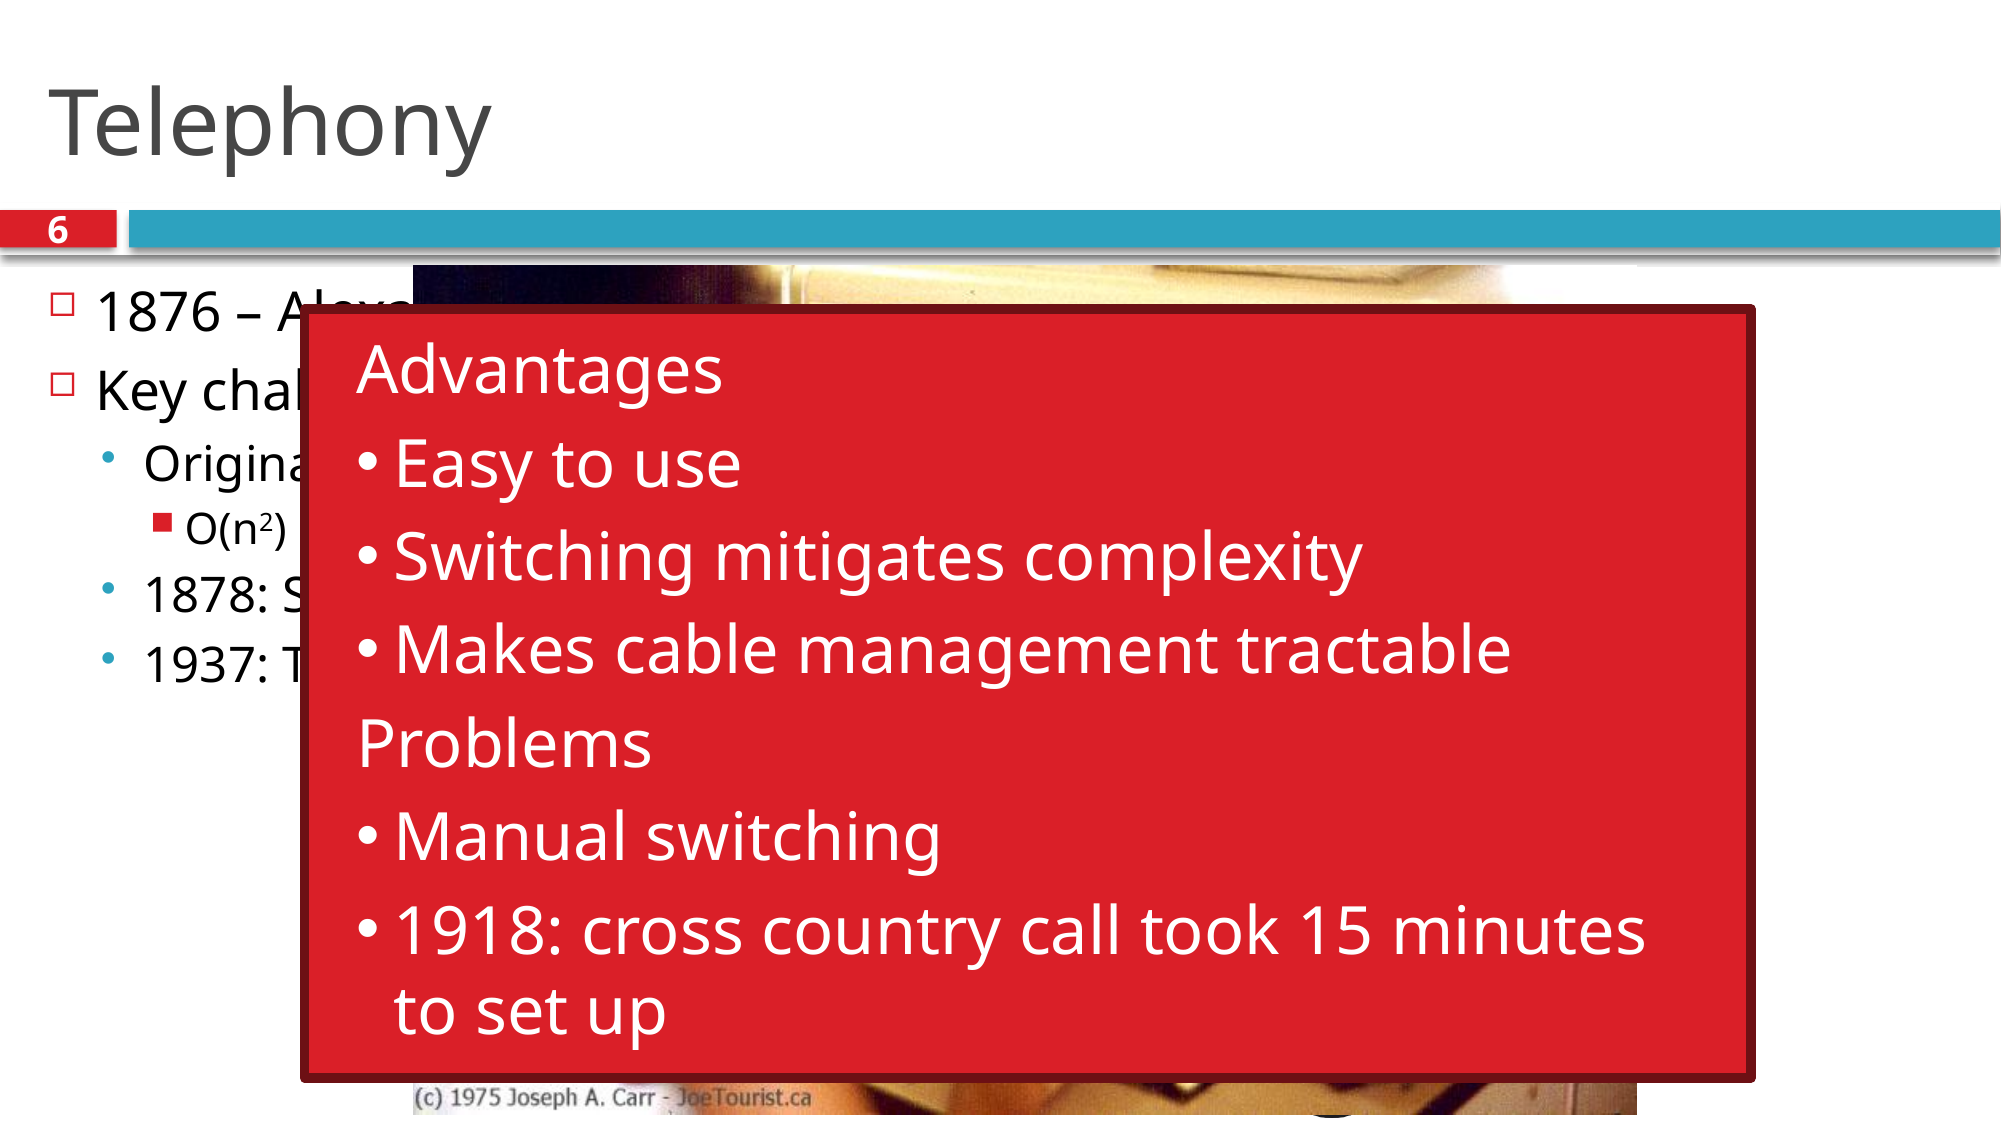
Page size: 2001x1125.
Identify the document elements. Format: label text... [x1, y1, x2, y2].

picture [412, 1092, 1638, 1118]
list 1876 – Alexander Graham Bell invents the telephone Key challenge: how to scale the network? Originally, all phones were directly connected O(n2) complexity; n*(n–1)/2 1878: Switching 1937: Trunk lines + multiplexing [33, 268, 409, 730]
picture [412, 265, 1638, 308]
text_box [304, 308, 1752, 1092]
slide_number 6 [0, 206, 117, 257]
title Telephony [33, 37, 1967, 200]
